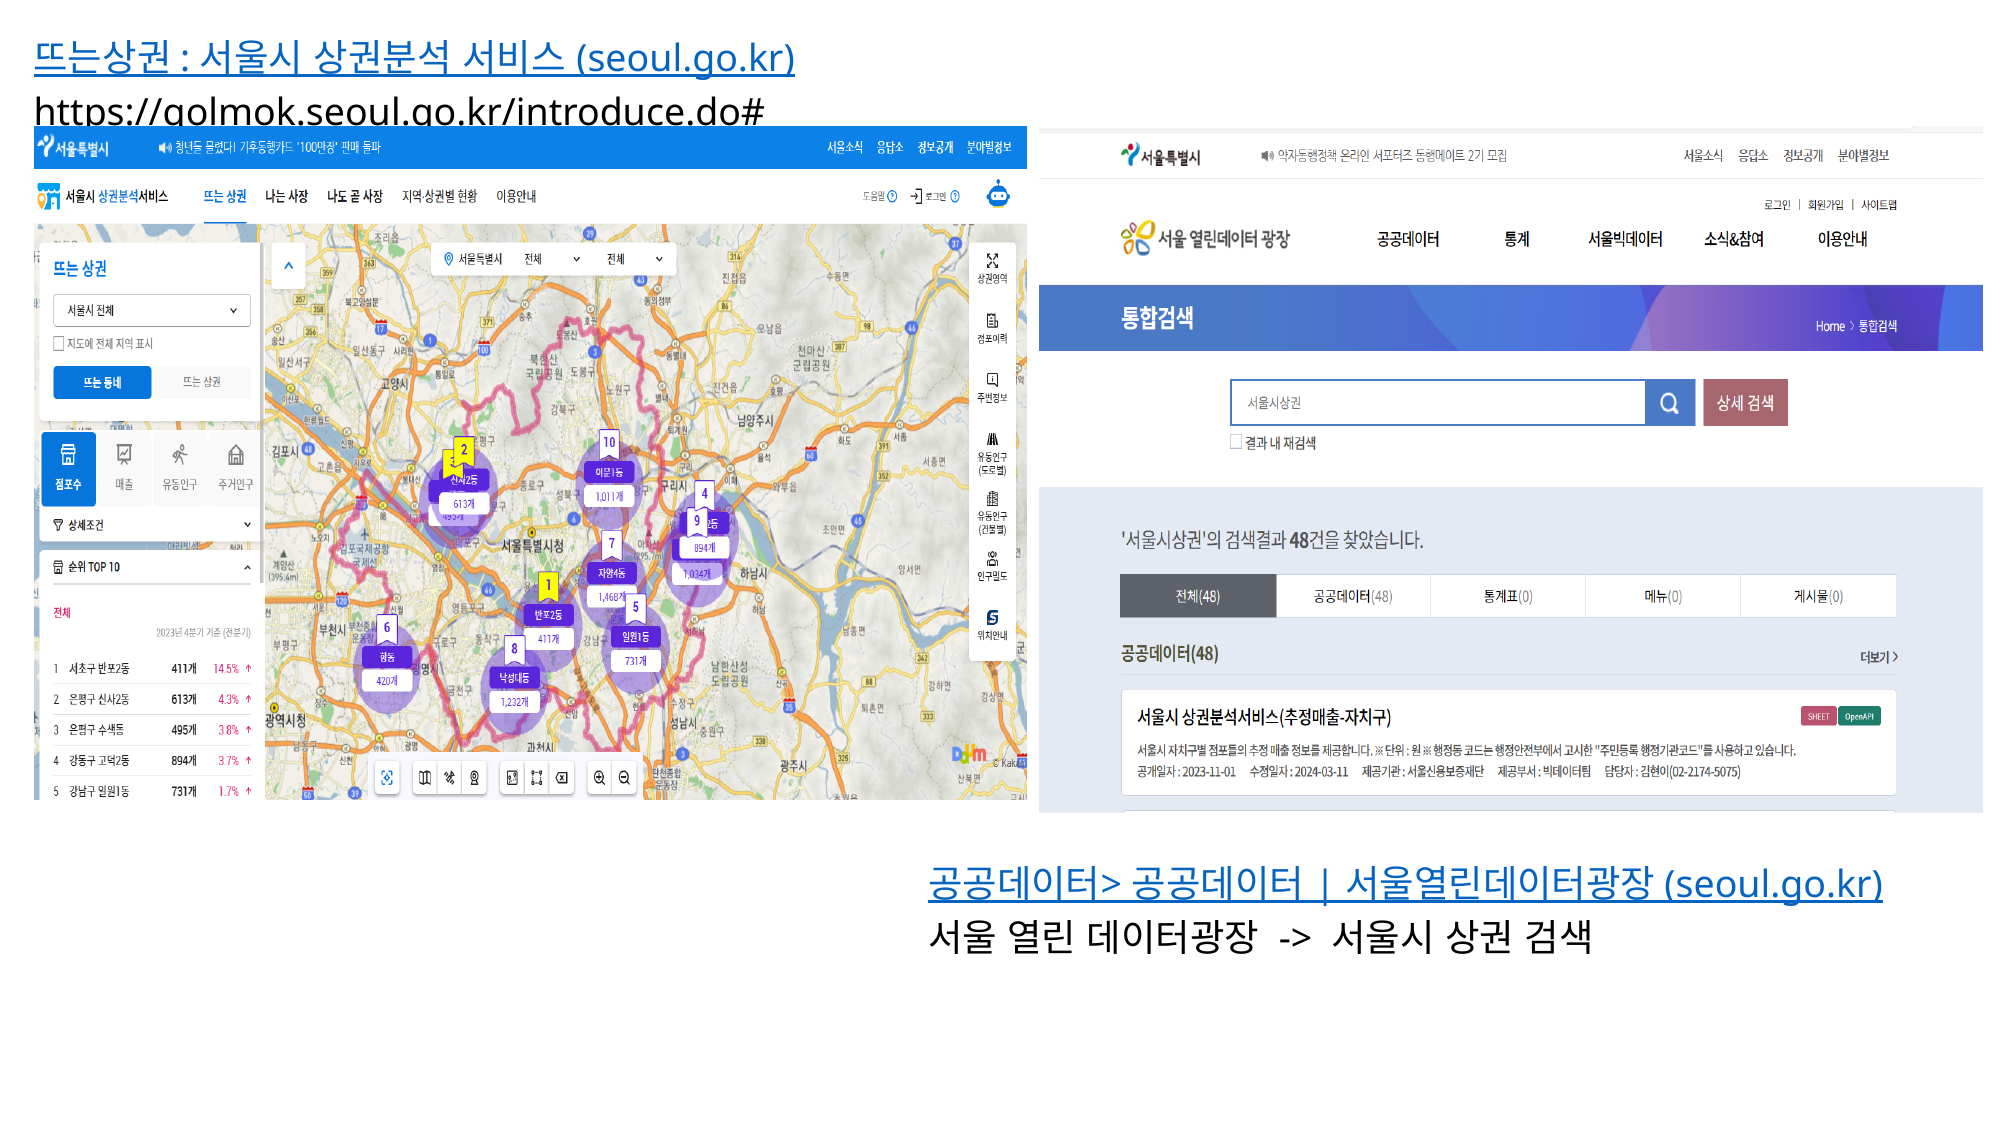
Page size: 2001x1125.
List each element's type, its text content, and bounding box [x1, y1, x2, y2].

picture [1039, 126, 1983, 813]
text_box 공공데이터> 공공데이터 | 서울열린데이터광장 (seoul.go.kr) 서울 열린 데이터광장 -> 서울시 상권 검색 [913, 852, 2000, 967]
picture [34, 126, 1027, 800]
text_box 뜨는상권 : 서울시 상권분석 서비스 (seoul.go.kr) https://golmok.seoul.go.kr/introduce.do# [18, 26, 1019, 141]
